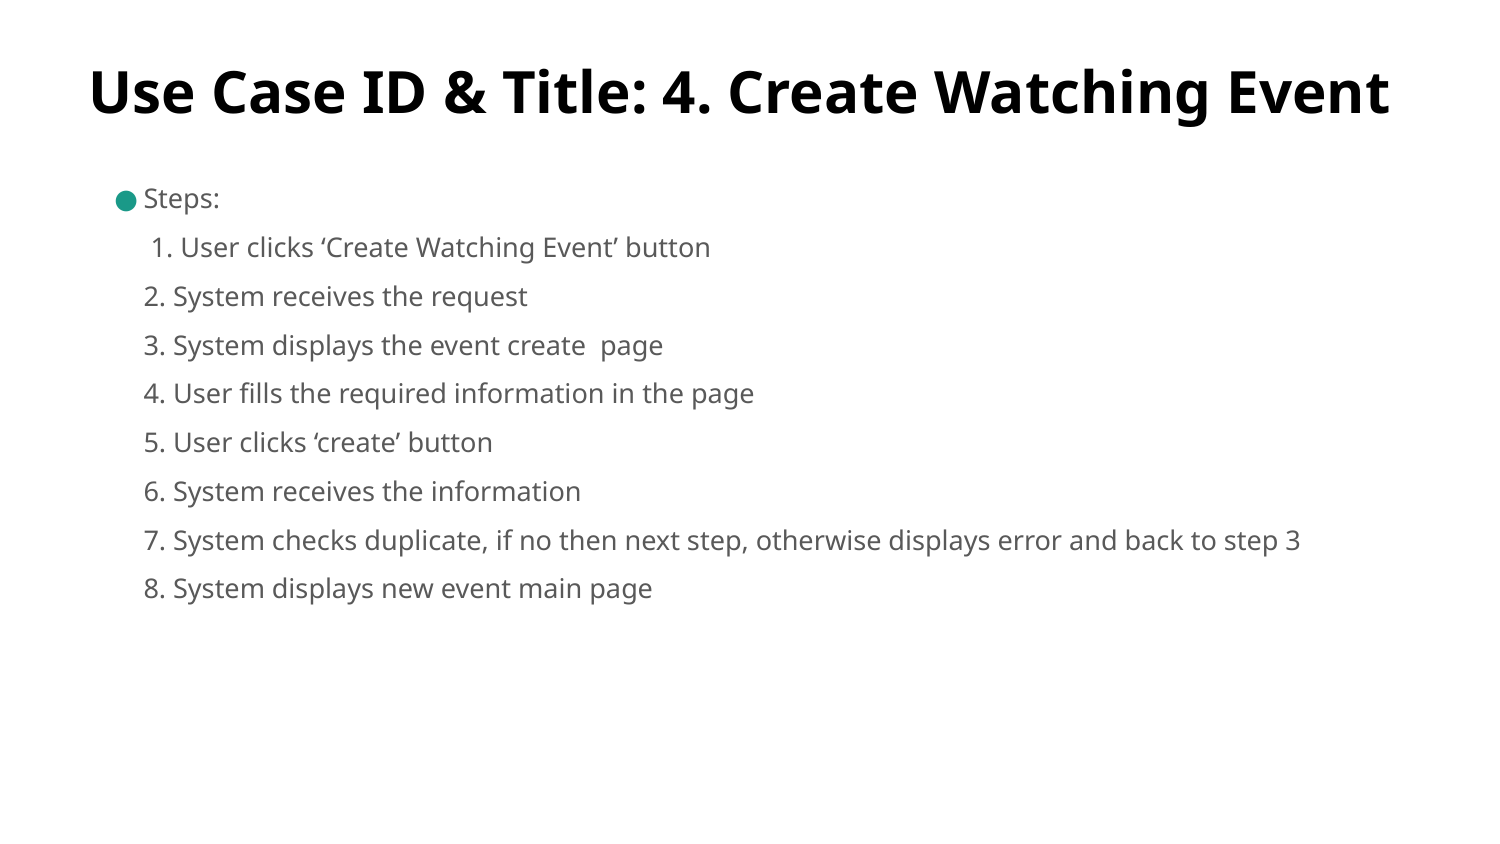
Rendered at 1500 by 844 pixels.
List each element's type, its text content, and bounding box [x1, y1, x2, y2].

title Use Case ID & Title: 4. Create Watching Event [77, 33, 1469, 156]
list Steps: 1. User clicks ‘Create Watching Event’ button 2. System receives the request 3. System displays the event create page 4. User fills the required information in the page 5. User clicks ‘create’ button 6. System receives the information 7. System checks duplicate, if no then next step, otherwise displays error and back to step 3 8. System displays new event main page [103, 179, 1397, 810]
